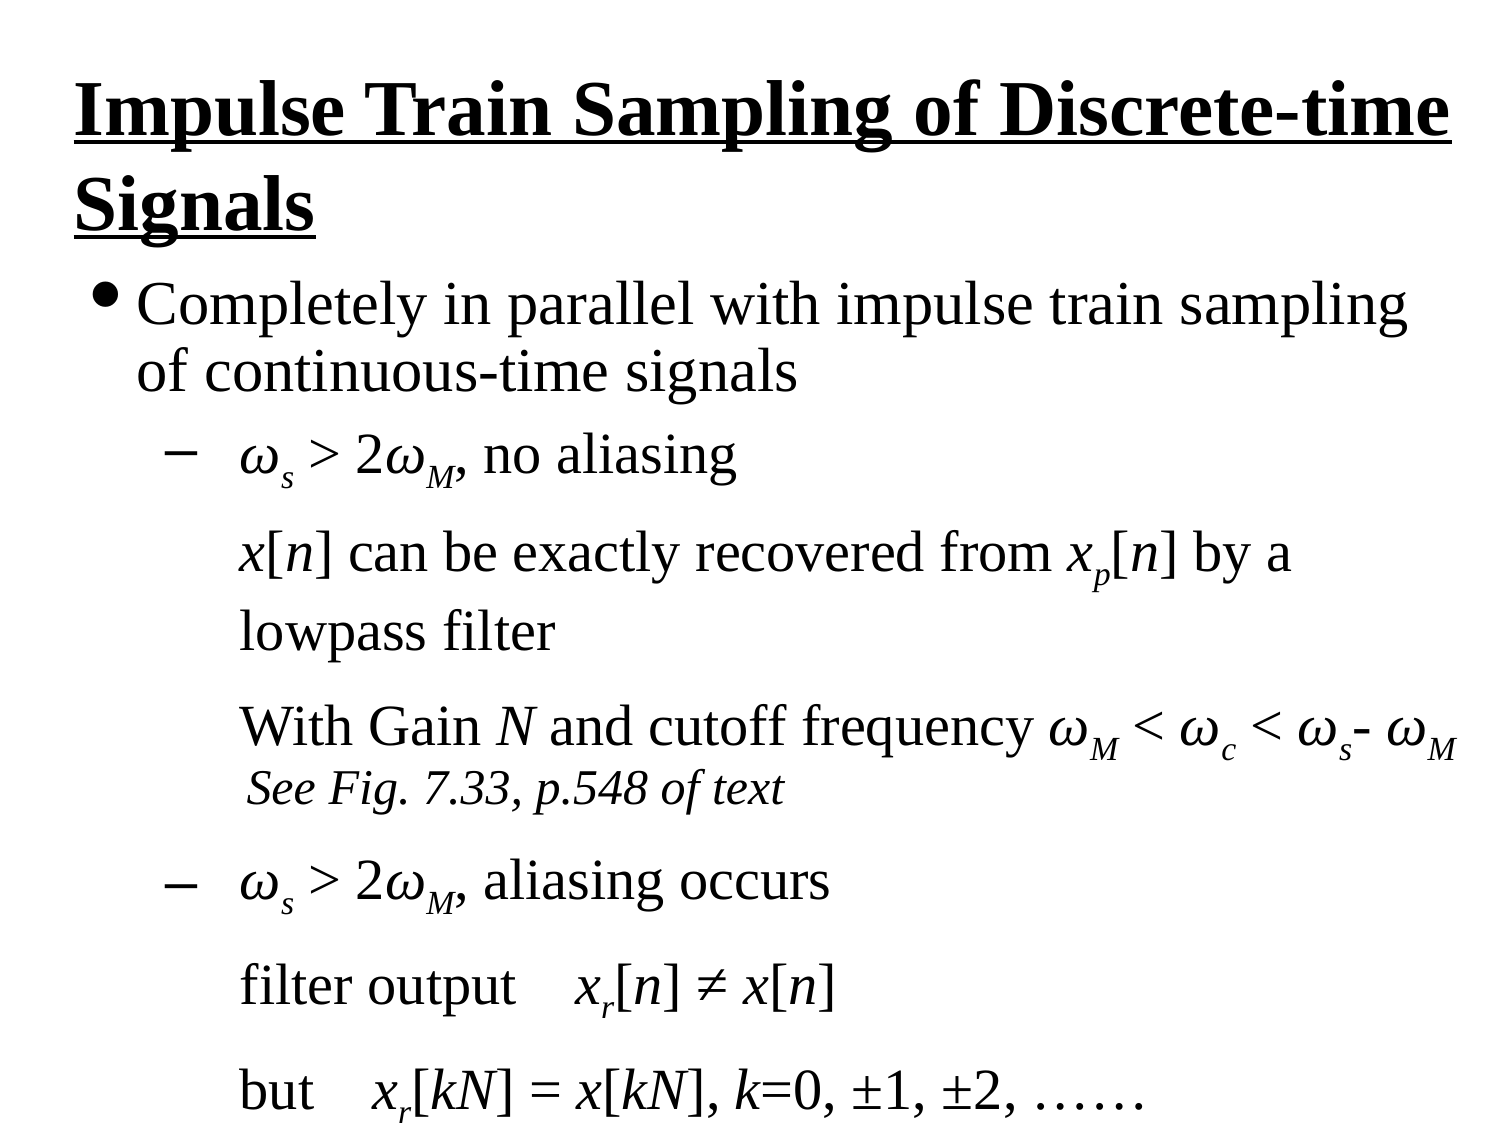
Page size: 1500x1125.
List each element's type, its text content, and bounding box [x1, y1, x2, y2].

text_box See Fig. 7.33, p.548 of text [0, 747, 1500, 822]
text_box Completely in parallel with impulse train sampling of continuous-time signals [0, 262, 1500, 408]
text_box Impulse Train Sampling of Discrete-time Signals [0, 1, 1500, 254]
text_box ωs > 2ωM, aliasing occurs filter output xr[n] ≠ x[n] but xr[kN] = x[kN], k=0, ±1, ±2, …… [0, 834, 1500, 1125]
text_box ωs > 2ωM, no aliasing x[n] can be exactly recovered from xp[n] by a lowpass filter With Gain N and cutoff frequency ωM < ωc < ωs- ωM [0, 408, 1500, 747]
